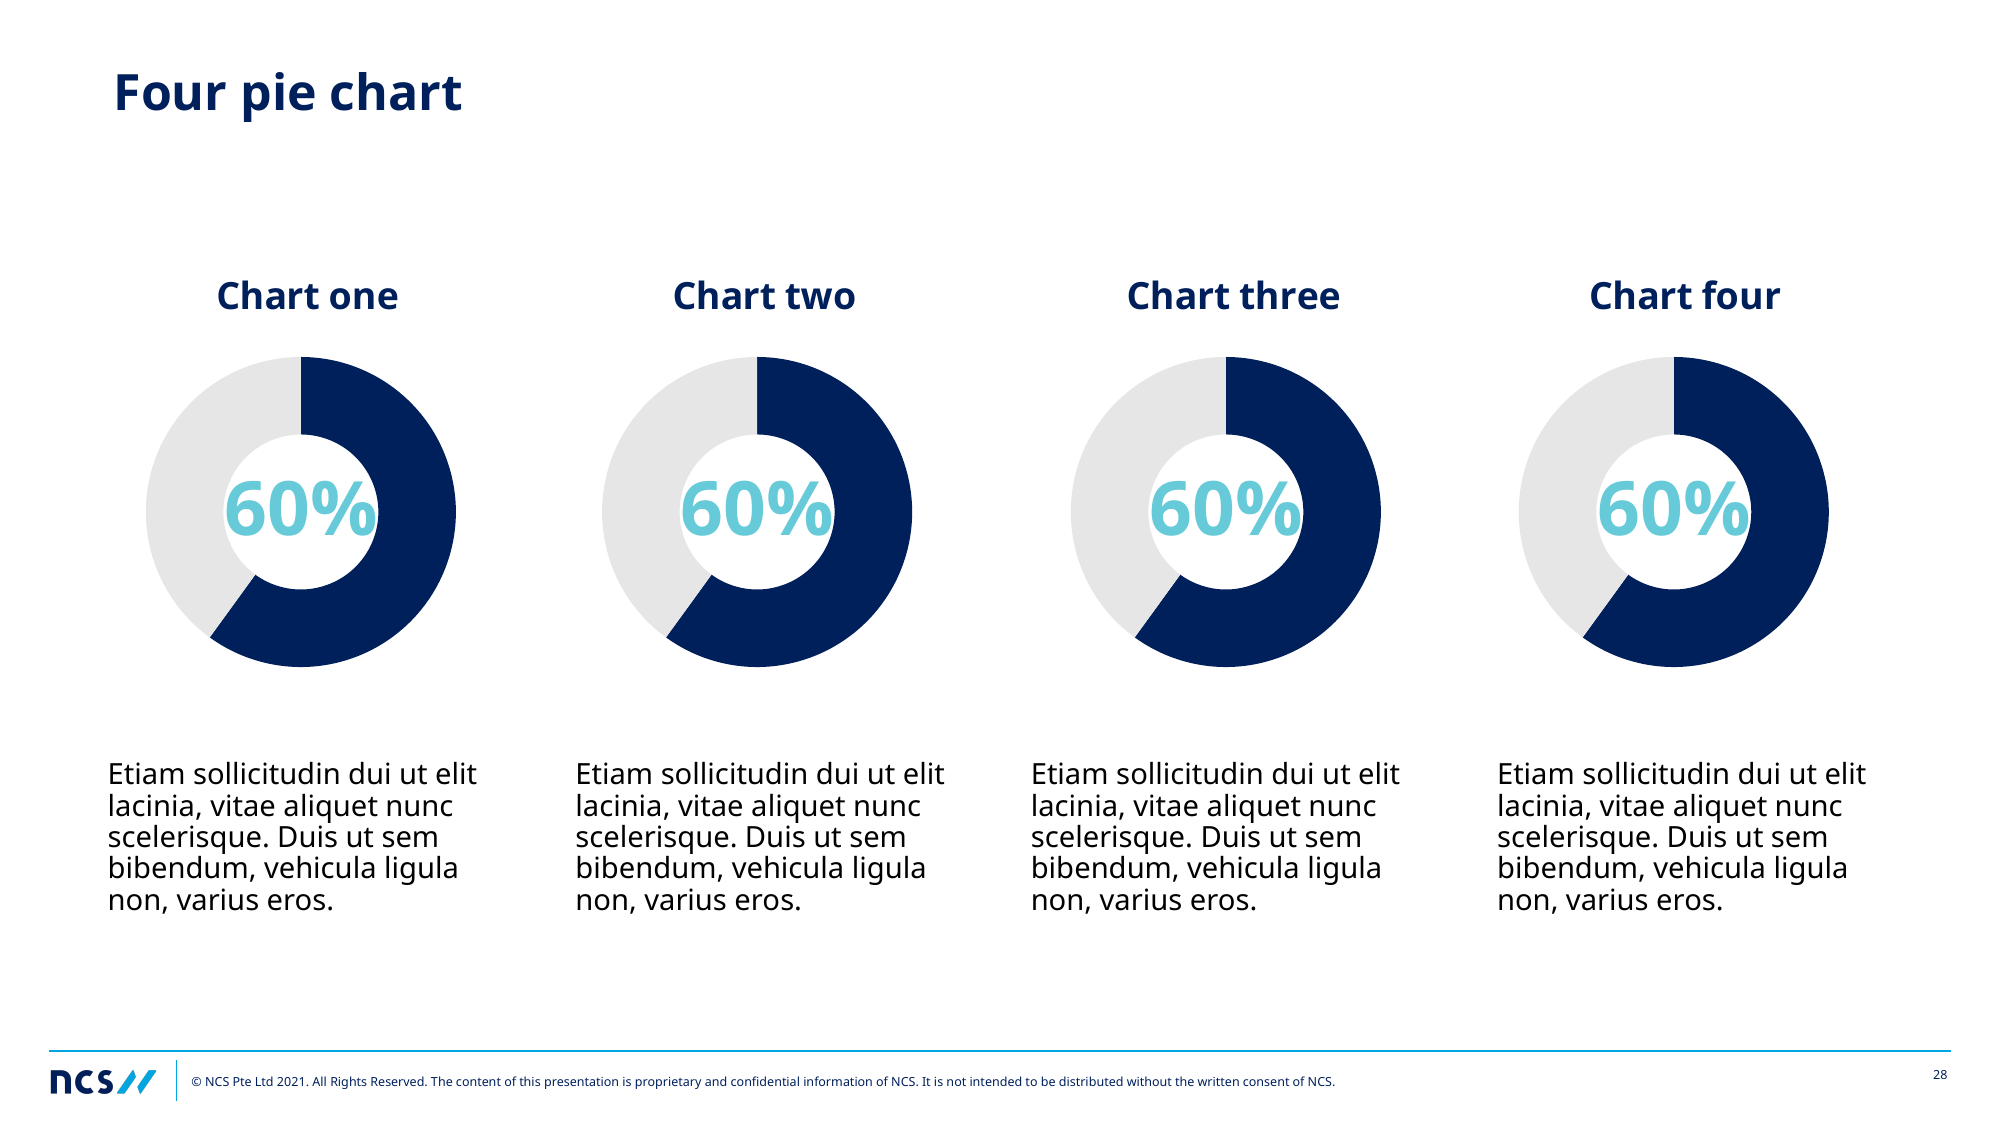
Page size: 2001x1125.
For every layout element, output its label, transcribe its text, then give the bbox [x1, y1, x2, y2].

chart [1468, 148, 1886, 816]
chart [552, 148, 969, 816]
text_box Etiam sollicitudin dui ut elit lacinia, vitae aliquet nunc scelerisque. Duis ut sem bibendum, vehicula ligula non, varius eros. [93, 752, 515, 944]
title Four pie chart [98, 59, 1903, 192]
text_box Etiam sollicitudin dui ut elit lacinia, vitae aliquet nunc scelerisque. Duis ut sem bibendum, vehicula ligula non, varius eros. [1482, 752, 1905, 944]
picture [39, 1058, 168, 1106]
text_box Etiam sollicitudin dui ut elit lacinia, vitae aliquet nunc scelerisque. Duis ut sem bibendum, vehicula ligula non, varius eros. [1016, 752, 1442, 944]
text_box Etiam sollicitudin dui ut elit lacinia, vitae aliquet nunc scelerisque. Duis ut sem bibendum, vehicula ligula non, varius eros. [560, 752, 986, 944]
chart [1020, 148, 1438, 816]
chart [95, 148, 513, 816]
